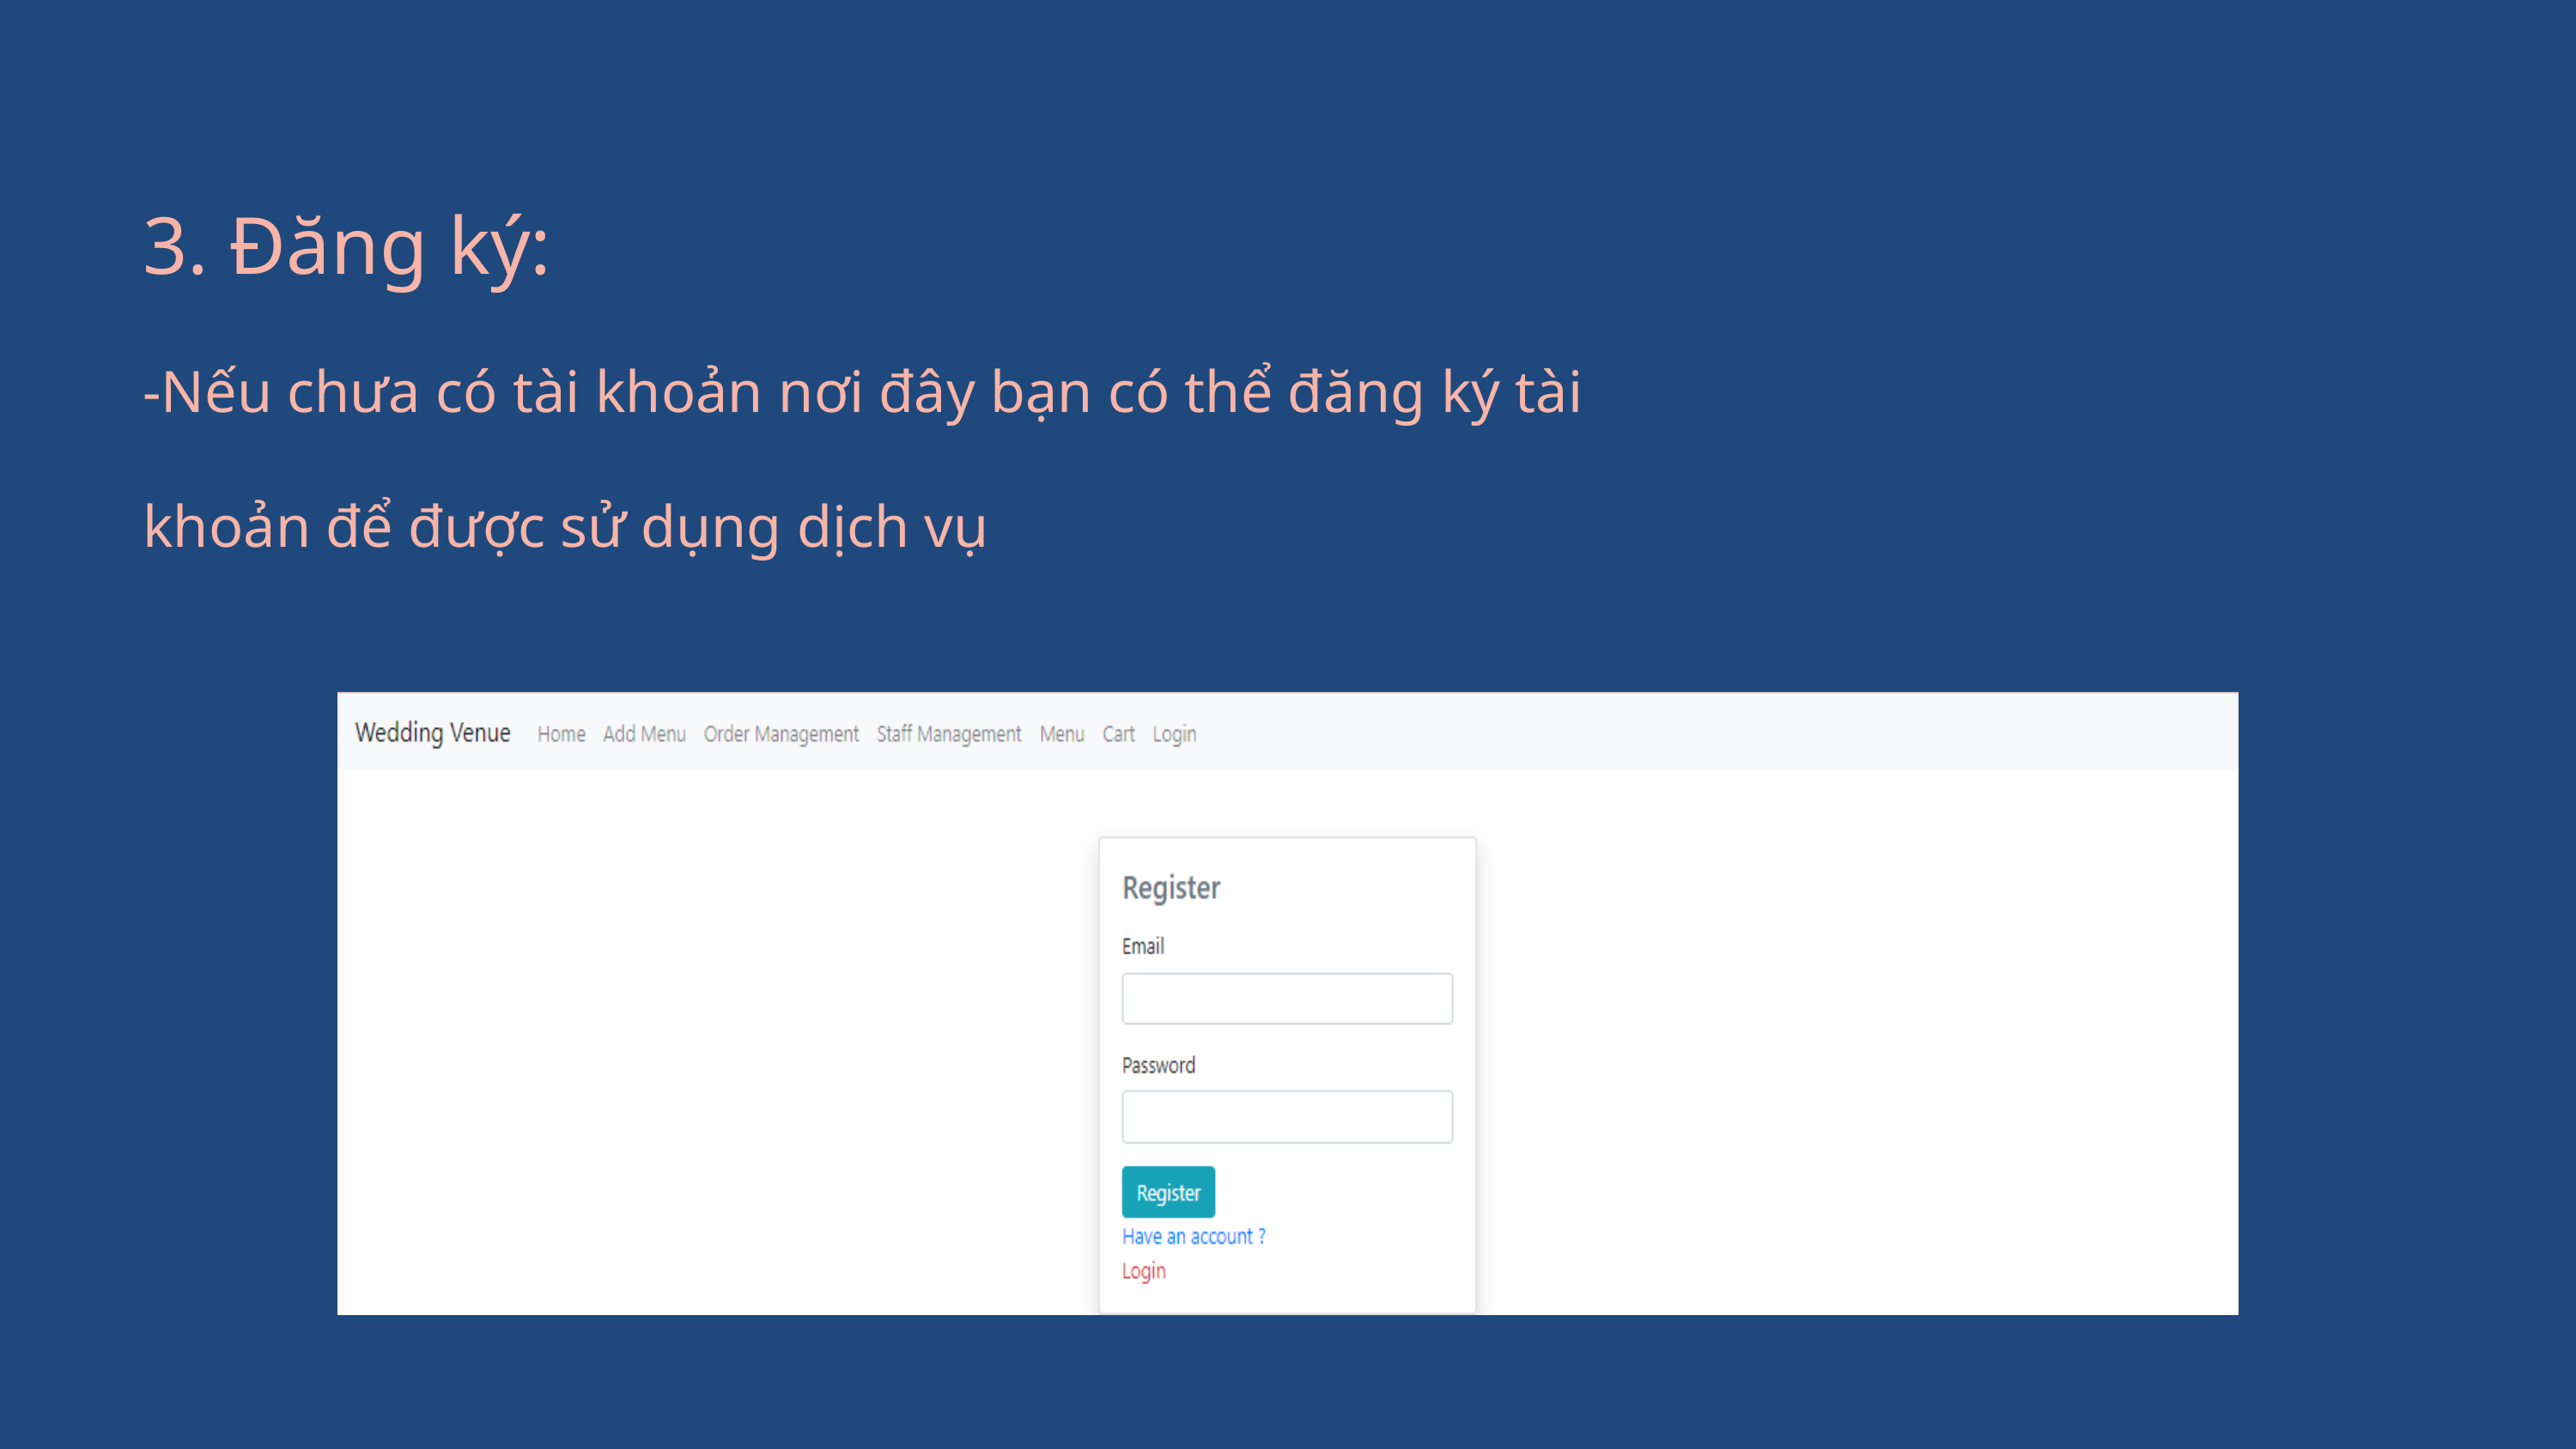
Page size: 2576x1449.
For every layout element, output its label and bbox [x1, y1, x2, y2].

picture [337, 692, 2239, 1315]
text_box [142, 155, 1707, 935]
